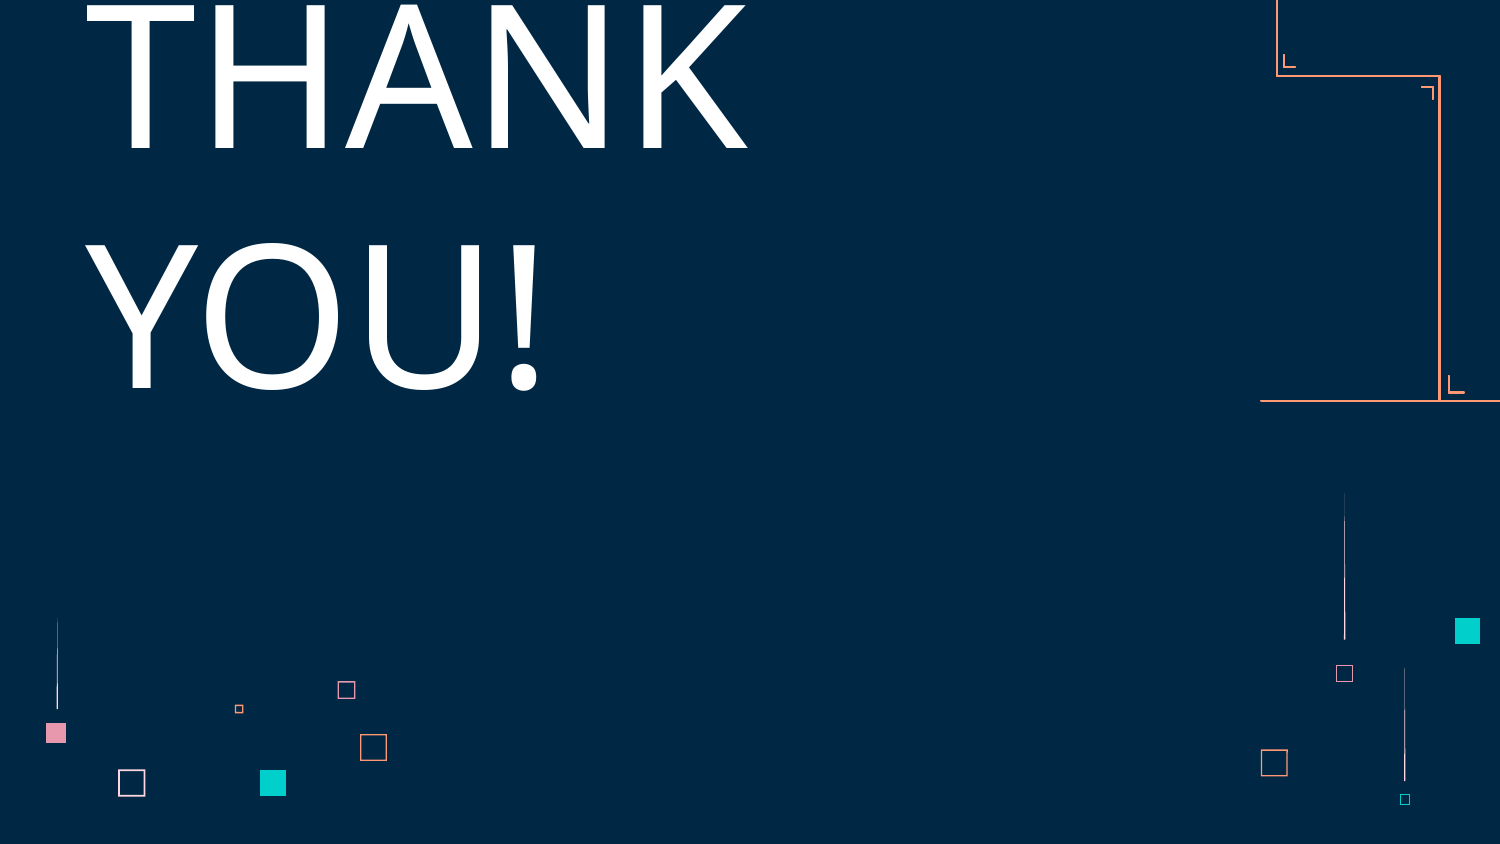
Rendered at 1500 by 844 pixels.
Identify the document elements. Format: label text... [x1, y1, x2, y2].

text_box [1260, 0, 1500, 402]
title THANK YOU! [70, 210, 1244, 444]
